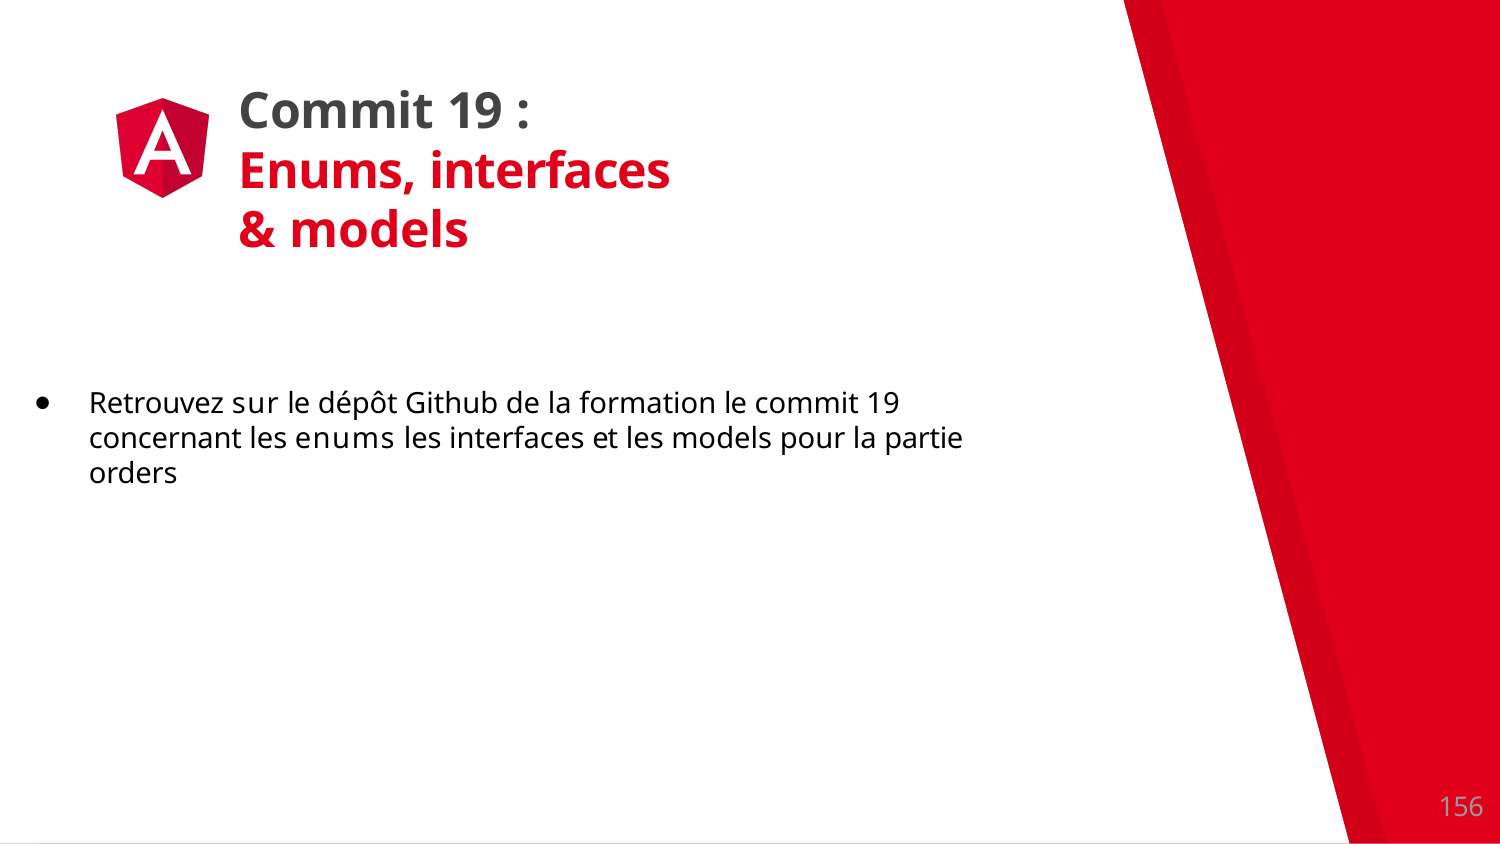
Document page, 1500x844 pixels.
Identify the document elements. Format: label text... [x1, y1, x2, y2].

text_box Retrouvez sur le dépôt Github de la formation le commit 19 concernant les enums les interfaces et les models pour la partie orders [31, 382, 1035, 490]
title Commit 19 : Enums, interfaces & models [236, 74, 693, 258]
slide_number 158 [1431, 794, 1488, 844]
picture [100, 83, 226, 208]
